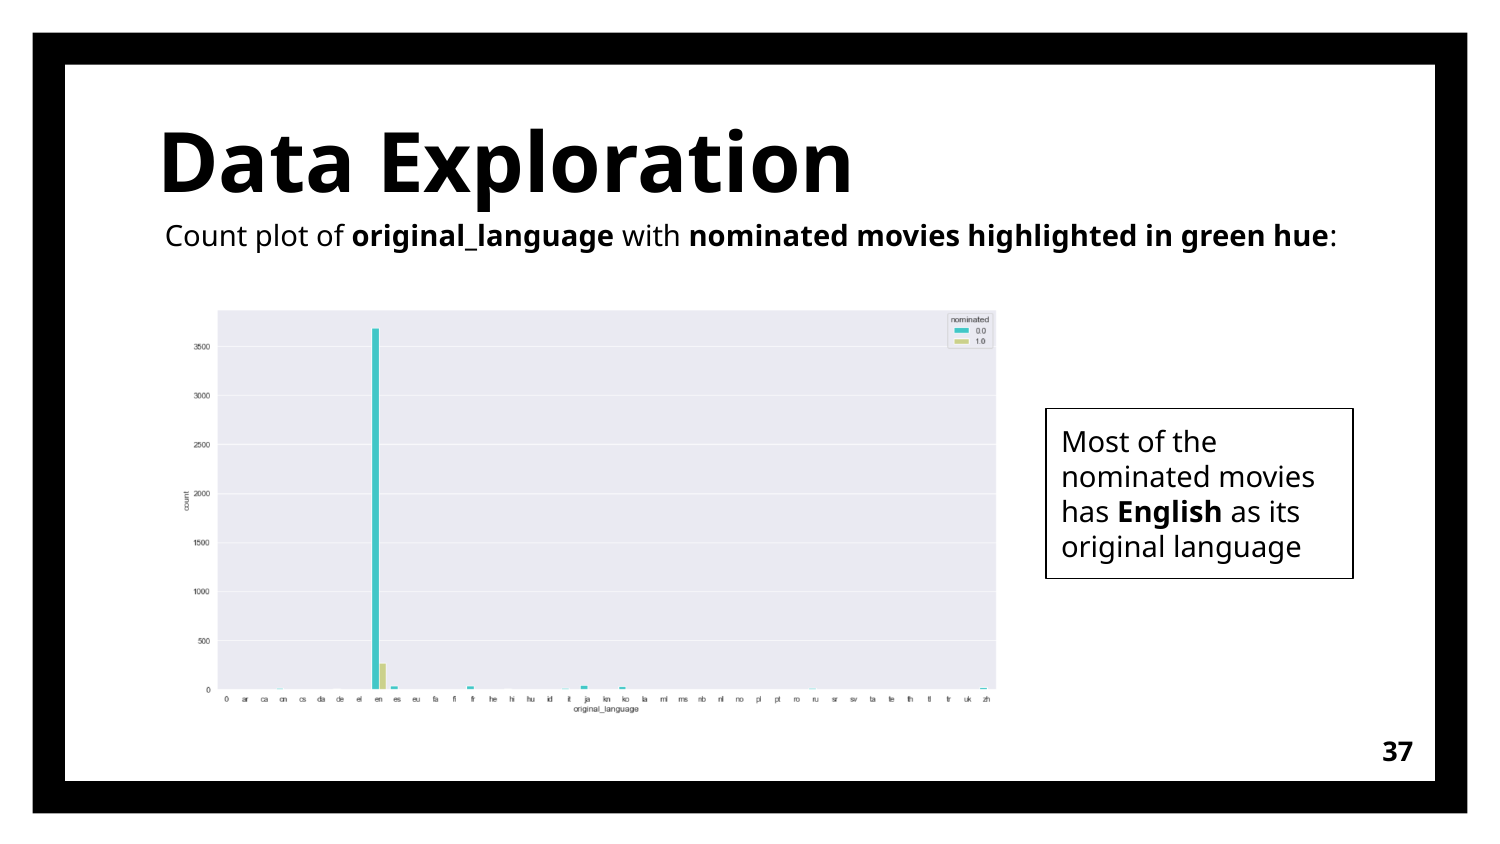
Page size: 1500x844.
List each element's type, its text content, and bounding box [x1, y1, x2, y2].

title Data Exploration [142, 100, 978, 225]
picture [172, 302, 1004, 721]
slide_number 37 [1338, 720, 1429, 786]
text_box Count plot of original_language with nominated movies highlighted in green hue: [149, 202, 1354, 268]
text_box Most of the nominated movies has English as its original language [1046, 408, 1354, 579]
